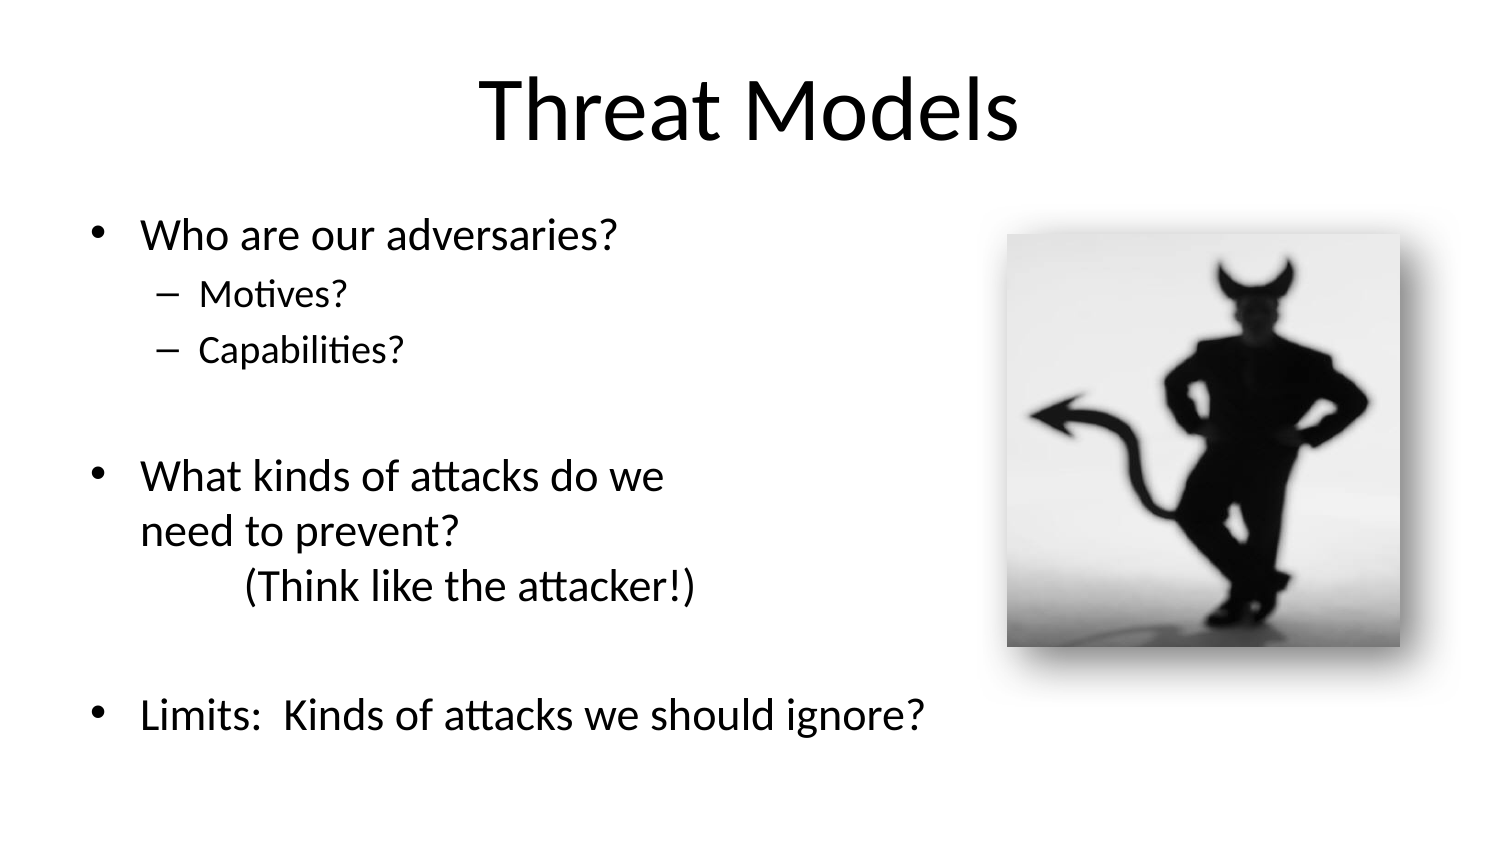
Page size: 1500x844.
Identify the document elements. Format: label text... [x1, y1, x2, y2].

picture [1007, 234, 1401, 648]
title Threat Models [75, 33, 1425, 175]
list Who are our adversaries? Motives? Capabilities? What kinds of attacks do we need to prevent? (Think like the attacker!) Limits: Kinds of attacks we should ignore? [75, 196, 1425, 754]
